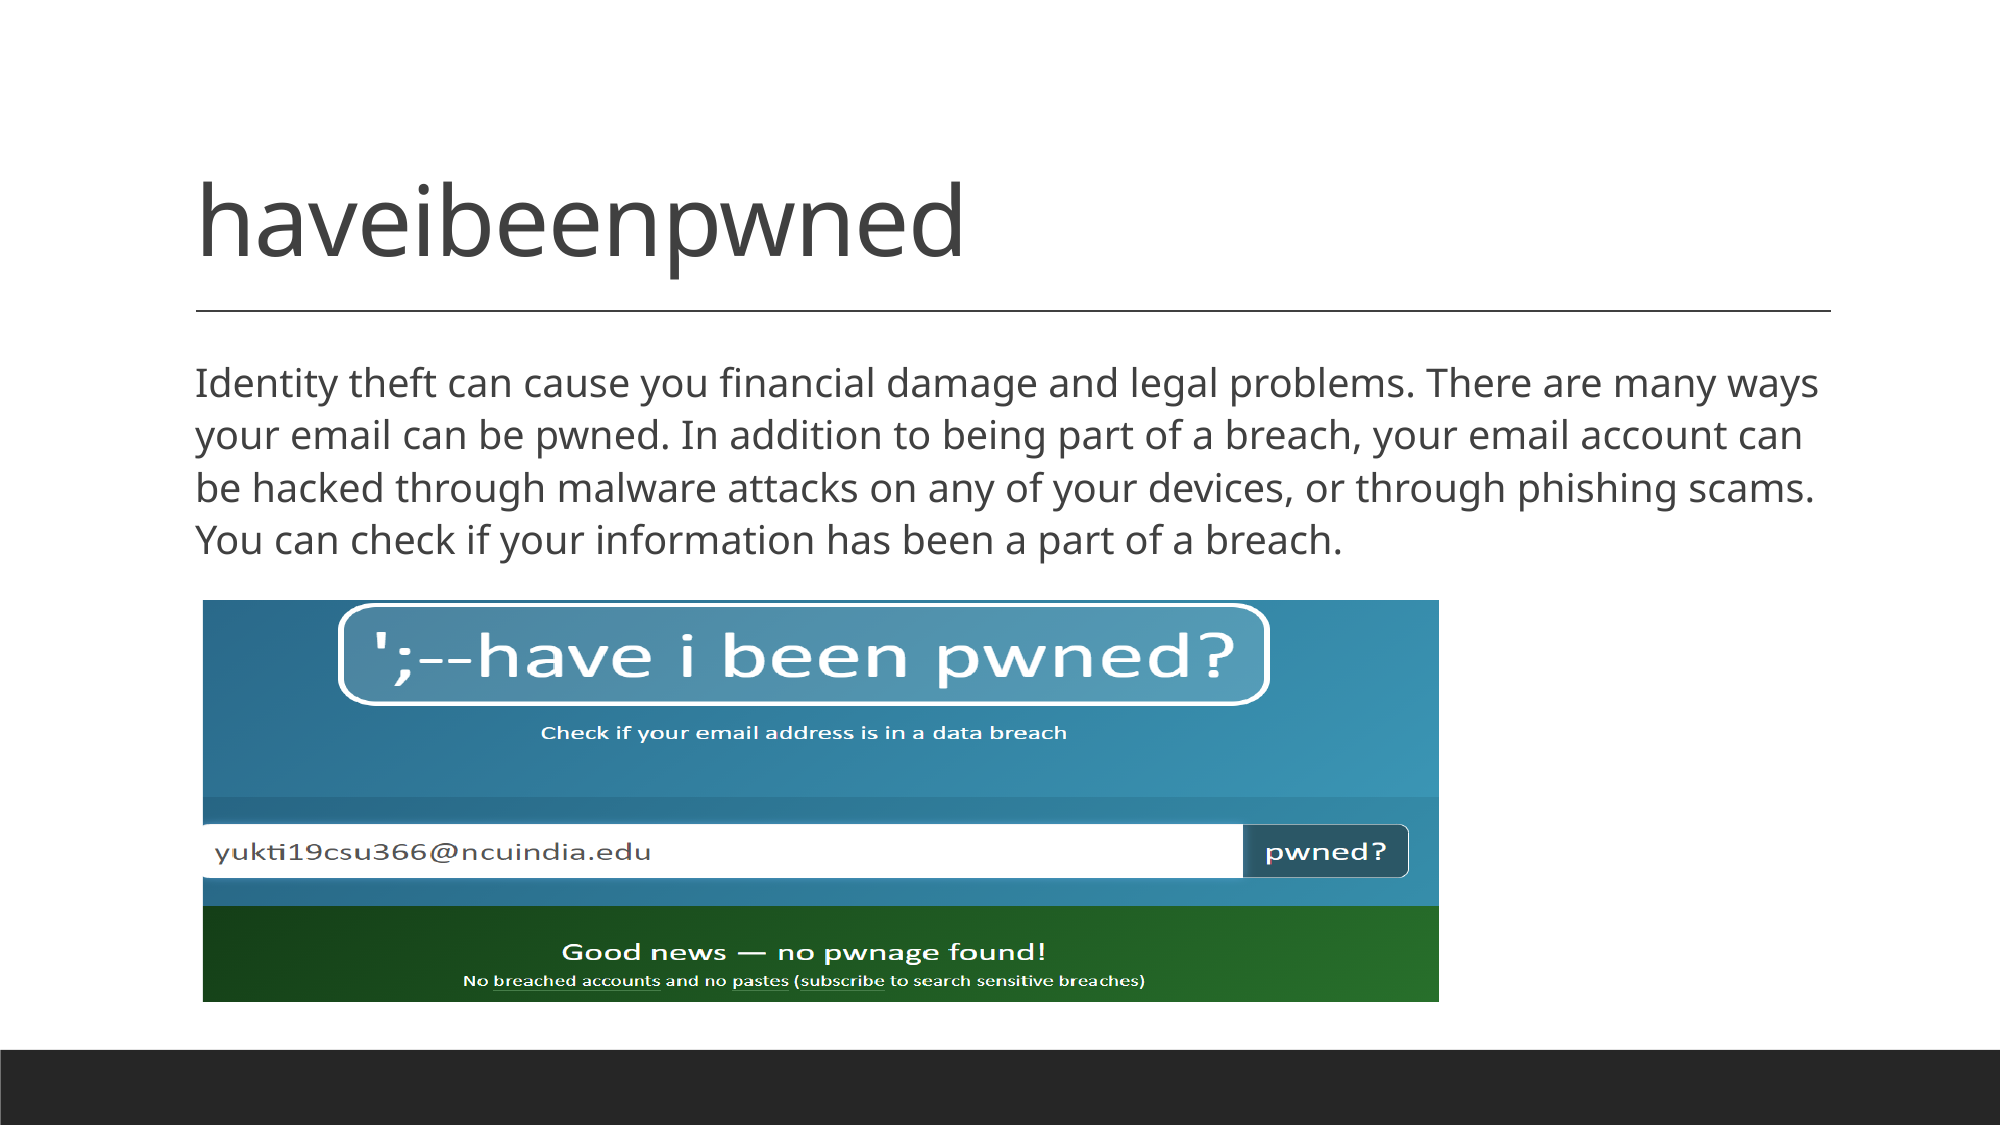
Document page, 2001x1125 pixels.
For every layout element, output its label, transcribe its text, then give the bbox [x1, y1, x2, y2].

picture [202, 599, 1440, 1003]
title haveibeenpwned [180, 47, 1830, 285]
list Identity theft can cause you financial damage and legal problems. There are many ways your email can be pwned. In addition to being part of a breach, your email account can be hacked through malware attacks on any of your devices, or through phishing scams. You can check if your information has been a part of a breach. [180, 345, 1830, 963]
